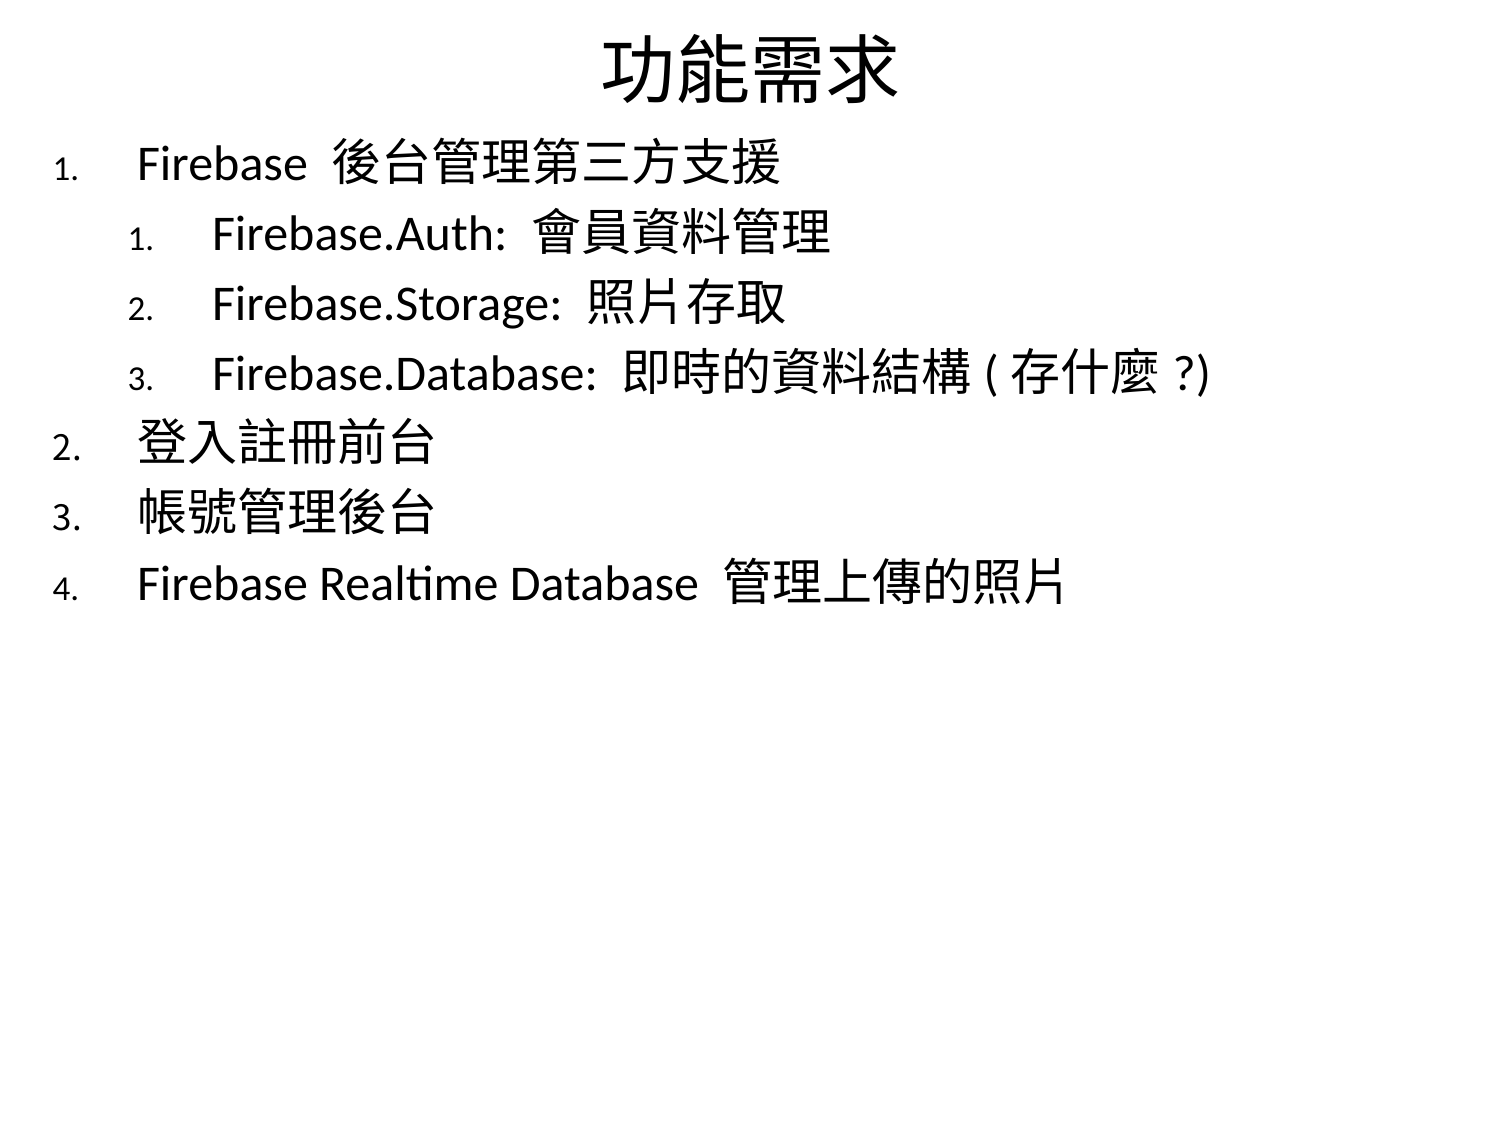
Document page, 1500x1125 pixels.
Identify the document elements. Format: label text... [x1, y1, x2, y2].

list Firebase 後台管理第三方支援 Firebase.Auth: 會員資料管理 Firebase.Storage: 照片存取 Firebase.Database: 即時的資料結構(存什麼?) 登入註冊前台 帳號管理後台 Firebase Realtime Database 管理上傳的照片 [37, 122, 1464, 745]
title 功能需求 [0, 0, 1500, 137]
